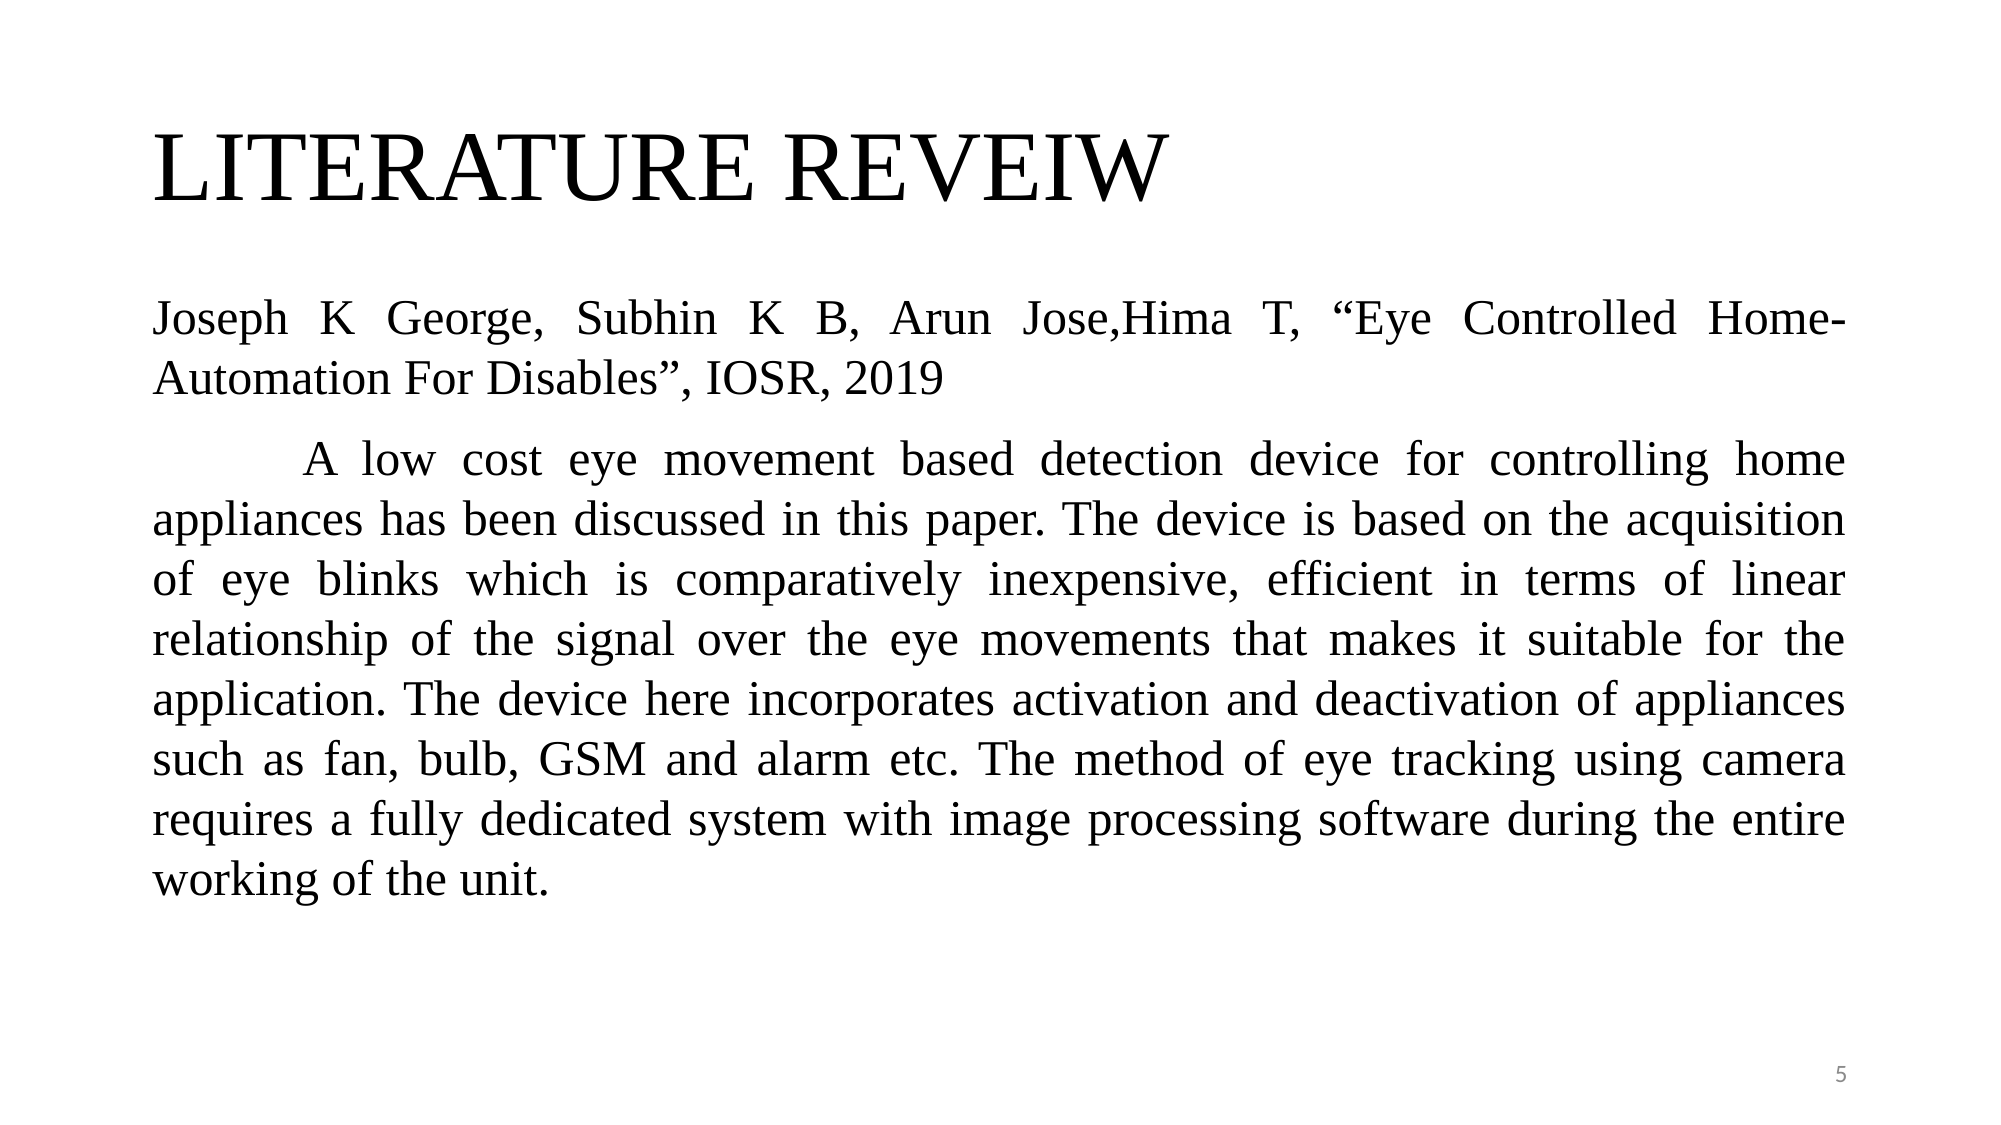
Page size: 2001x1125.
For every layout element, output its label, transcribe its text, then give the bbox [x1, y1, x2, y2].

list Joseph K George, Subhin K B, Arun Jose,Hima T, “Eye Controlled Home-Automation For Disables”, IOSR, 2019 A low cost eye movement based detection device for controlling home appliances has been discussed in this paper. The device is based on the acquisition of eye blinks which is comparatively inexpensive, efficient in terms of linear relationship of the signal over the eye movements that makes it suitable for the application. The device here incorporates activation and deactivation of appliances such as fan, bulb, GSM and alarm etc. The method of eye tracking using camera requires a fully dedicated system with image processing software during the entire working of the unit. [137, 277, 1863, 1043]
title LITERATURE REVEIW [137, 59, 1863, 277]
slide_number 5 [1412, 1042, 1863, 1103]
